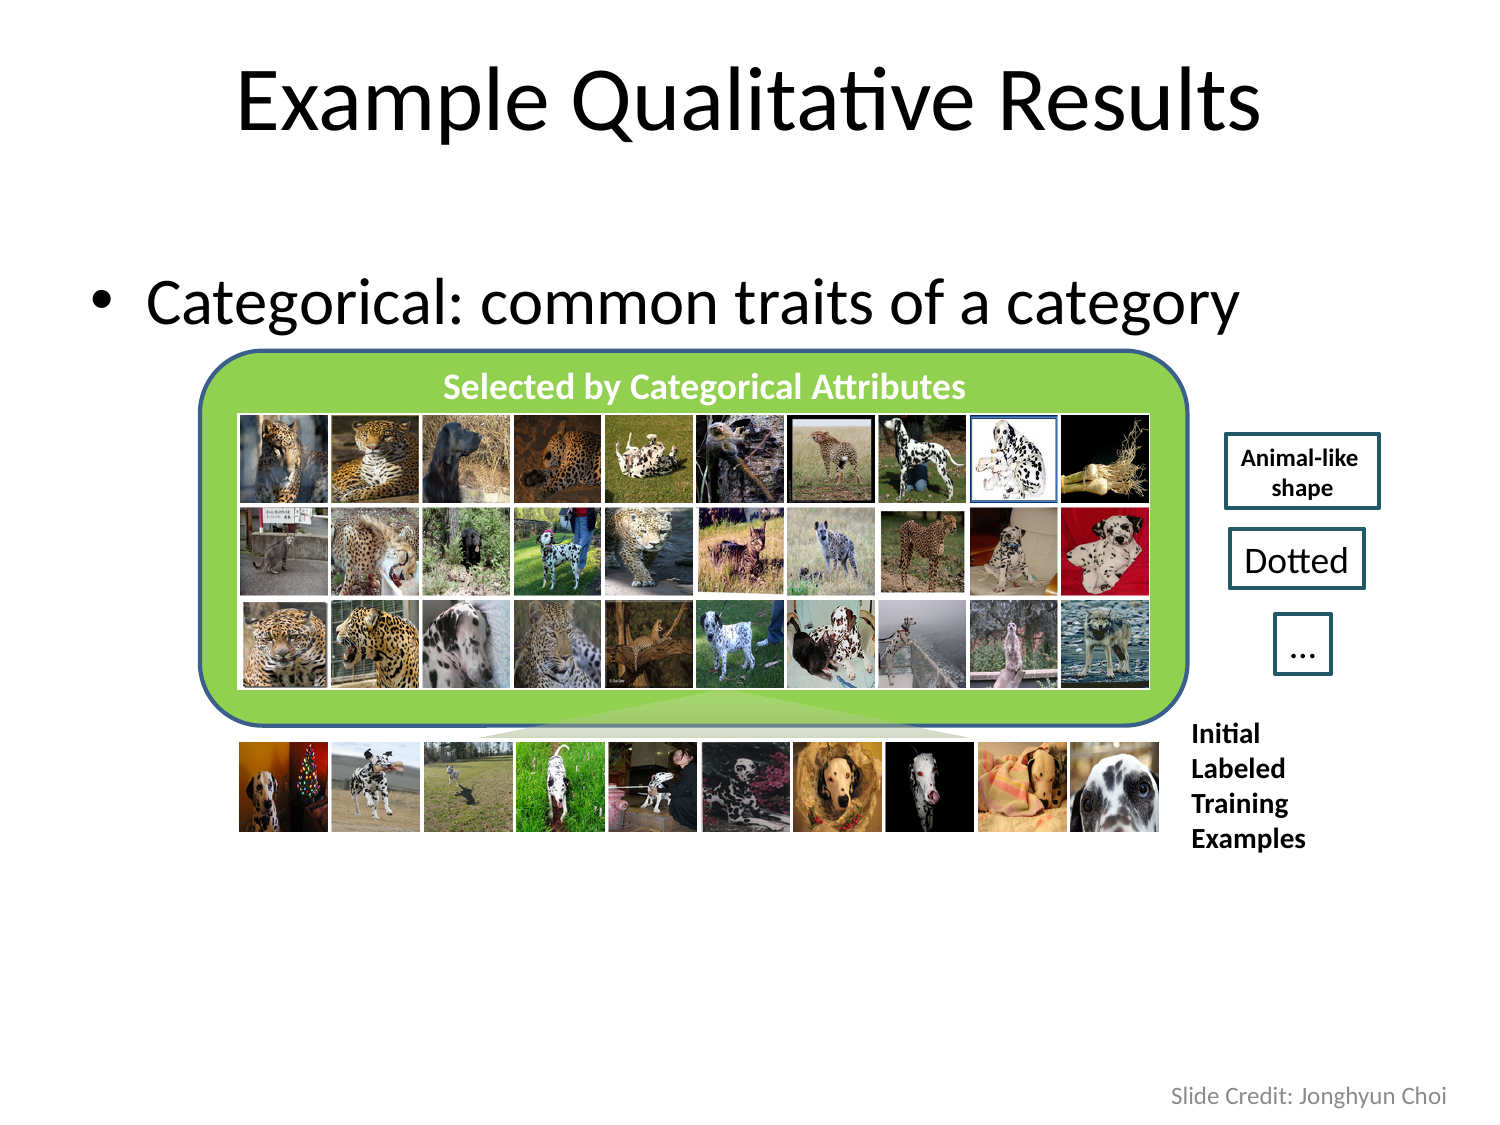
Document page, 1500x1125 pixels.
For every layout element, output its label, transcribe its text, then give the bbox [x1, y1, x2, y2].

text_box [475, 698, 975, 736]
text_box Dotted [1229, 528, 1365, 589]
text_box … [1275, 614, 1331, 674]
text_box [197, 348, 1190, 728]
list Categorical: common traits of a category [75, 250, 1425, 994]
text_box Animal-like shape [1225, 433, 1380, 509]
footer Slide Credit: Jonghyun Choi [1071, 1065, 1500, 1125]
picture [237, 737, 1163, 834]
text_box Initial Labeled Training Examples [1176, 707, 1377, 862]
picture [237, 412, 1151, 690]
title Example Qualitative Results [75, 0, 1425, 188]
text_box Selected by Categorical Attributes [428, 355, 982, 411]
